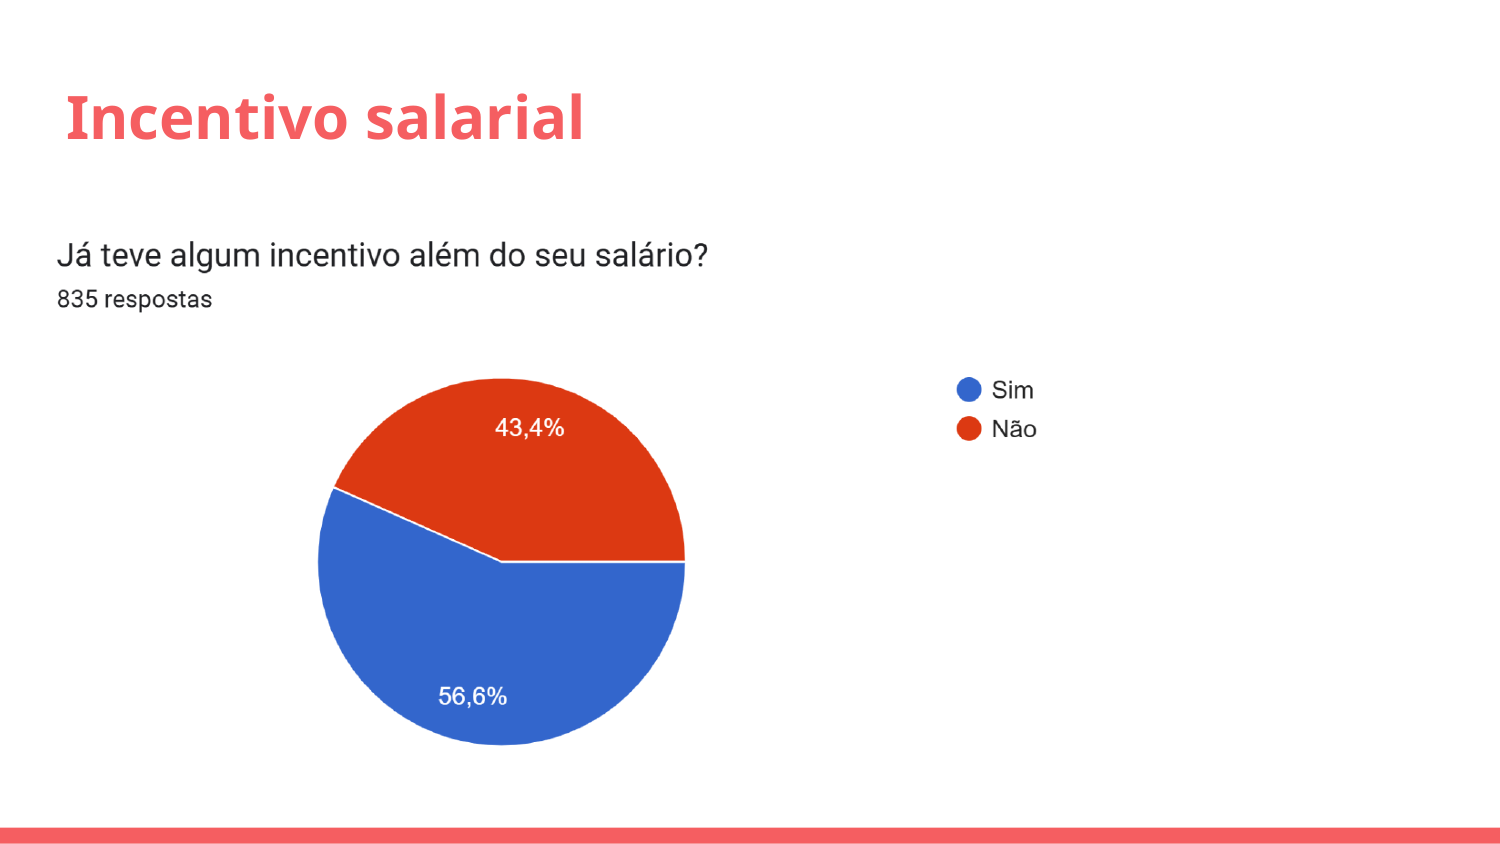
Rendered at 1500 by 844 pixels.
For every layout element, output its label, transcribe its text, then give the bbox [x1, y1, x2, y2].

title Incentivo salarial [51, 64, 1449, 167]
picture [7, 184, 1500, 816]
